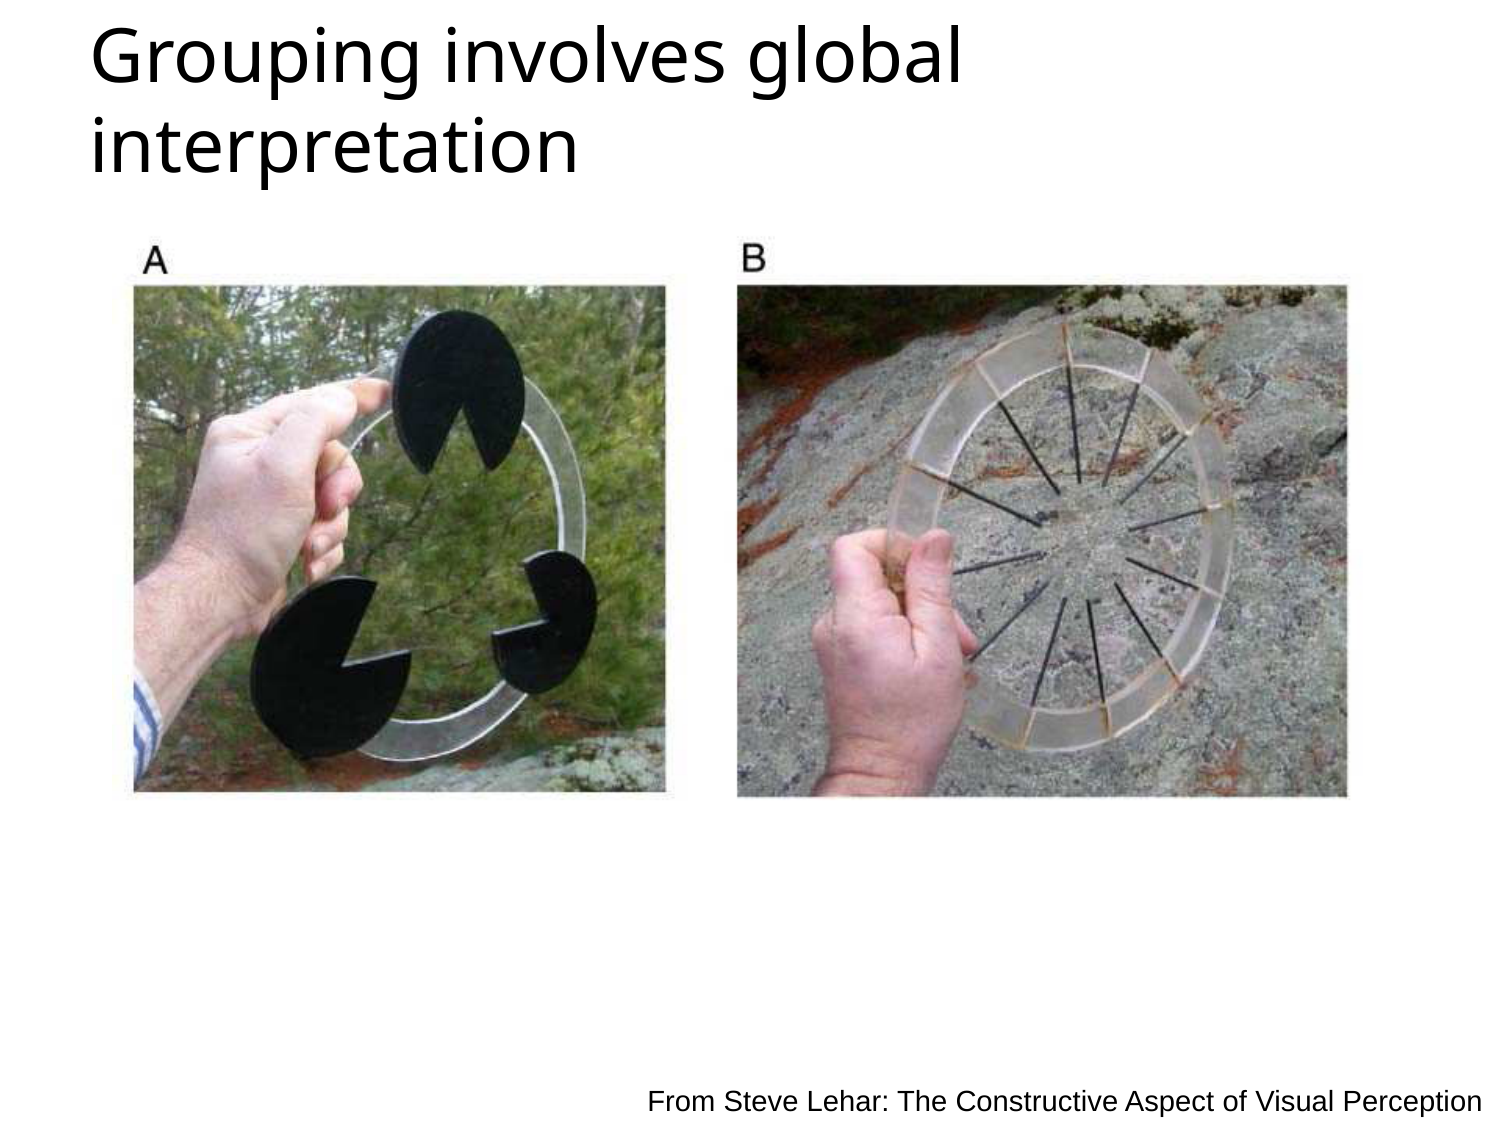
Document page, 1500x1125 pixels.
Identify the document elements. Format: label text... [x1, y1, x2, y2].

picture [112, 224, 1366, 819]
text_box Grouping involves global interpretation [74, 0, 1425, 150]
text_box From Steve Lehar: The Constructive Aspect of Visual Perception [632, 1074, 1499, 1125]
